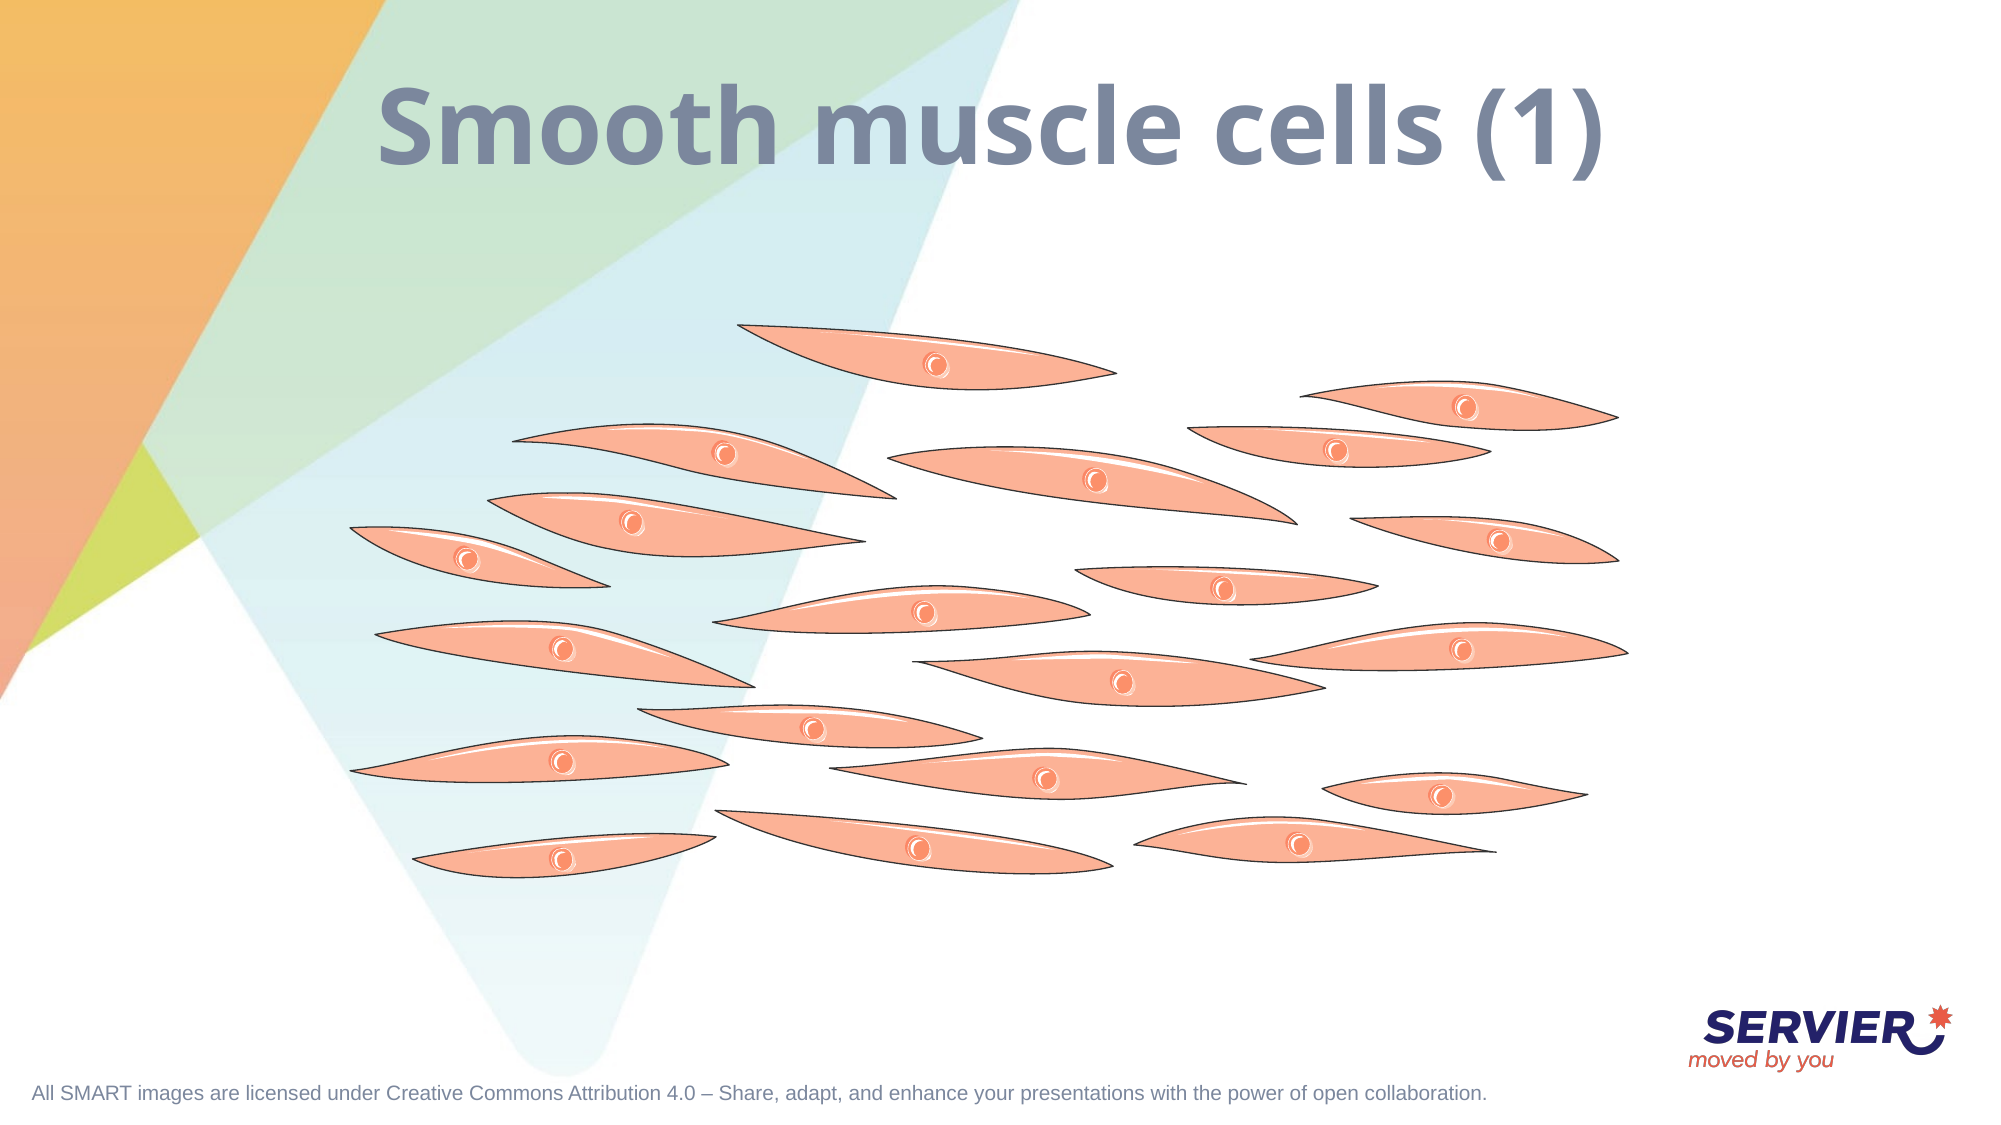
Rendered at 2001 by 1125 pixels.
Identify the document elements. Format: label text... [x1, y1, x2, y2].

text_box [412, 824, 717, 904]
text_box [712, 574, 1091, 646]
title Smooth muscle cells (1) [55, 12, 1927, 232]
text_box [487, 487, 866, 569]
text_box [1321, 764, 1589, 832]
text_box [1074, 562, 1379, 626]
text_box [637, 699, 984, 758]
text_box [1349, 512, 1620, 573]
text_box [714, 810, 1114, 886]
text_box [912, 649, 1326, 711]
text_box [512, 412, 897, 500]
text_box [737, 324, 1117, 420]
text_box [1249, 612, 1629, 684]
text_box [374, 612, 756, 688]
picture [0, 0, 2001, 1125]
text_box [349, 524, 611, 592]
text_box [1133, 809, 1497, 863]
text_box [887, 437, 1298, 525]
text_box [349, 724, 730, 796]
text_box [829, 744, 1247, 803]
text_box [1299, 374, 1619, 436]
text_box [1187, 424, 1492, 487]
